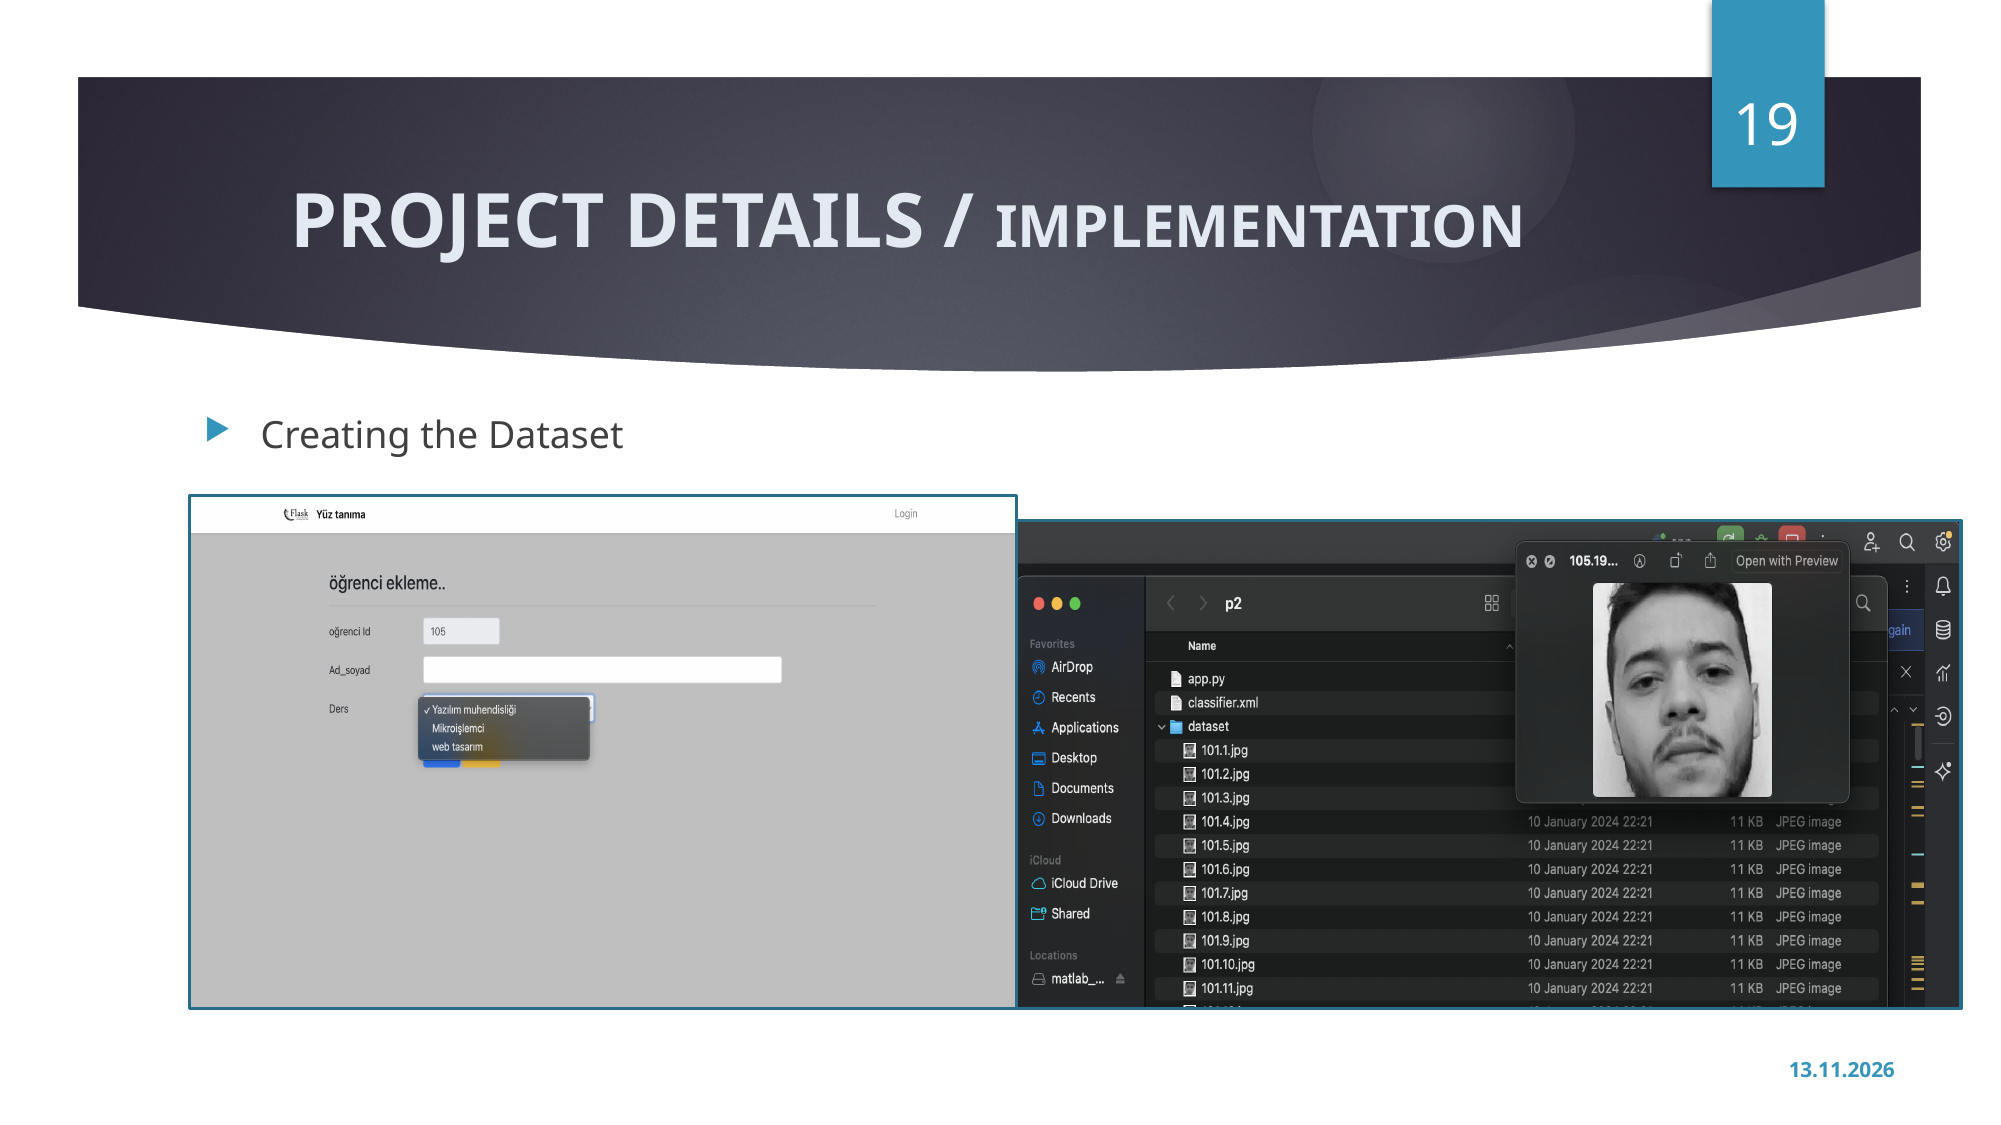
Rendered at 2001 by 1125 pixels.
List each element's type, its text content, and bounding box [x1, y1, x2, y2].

title PROJECT DETAILS / IMPLEMENTATION [189, 159, 1627, 276]
slide_number 19 [1698, 48, 1836, 175]
text_box [1015, 519, 1963, 1010]
list Creating the Dataset [189, 403, 1627, 496]
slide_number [1747, 1048, 1910, 1099]
text_box [188, 494, 1018, 1010]
